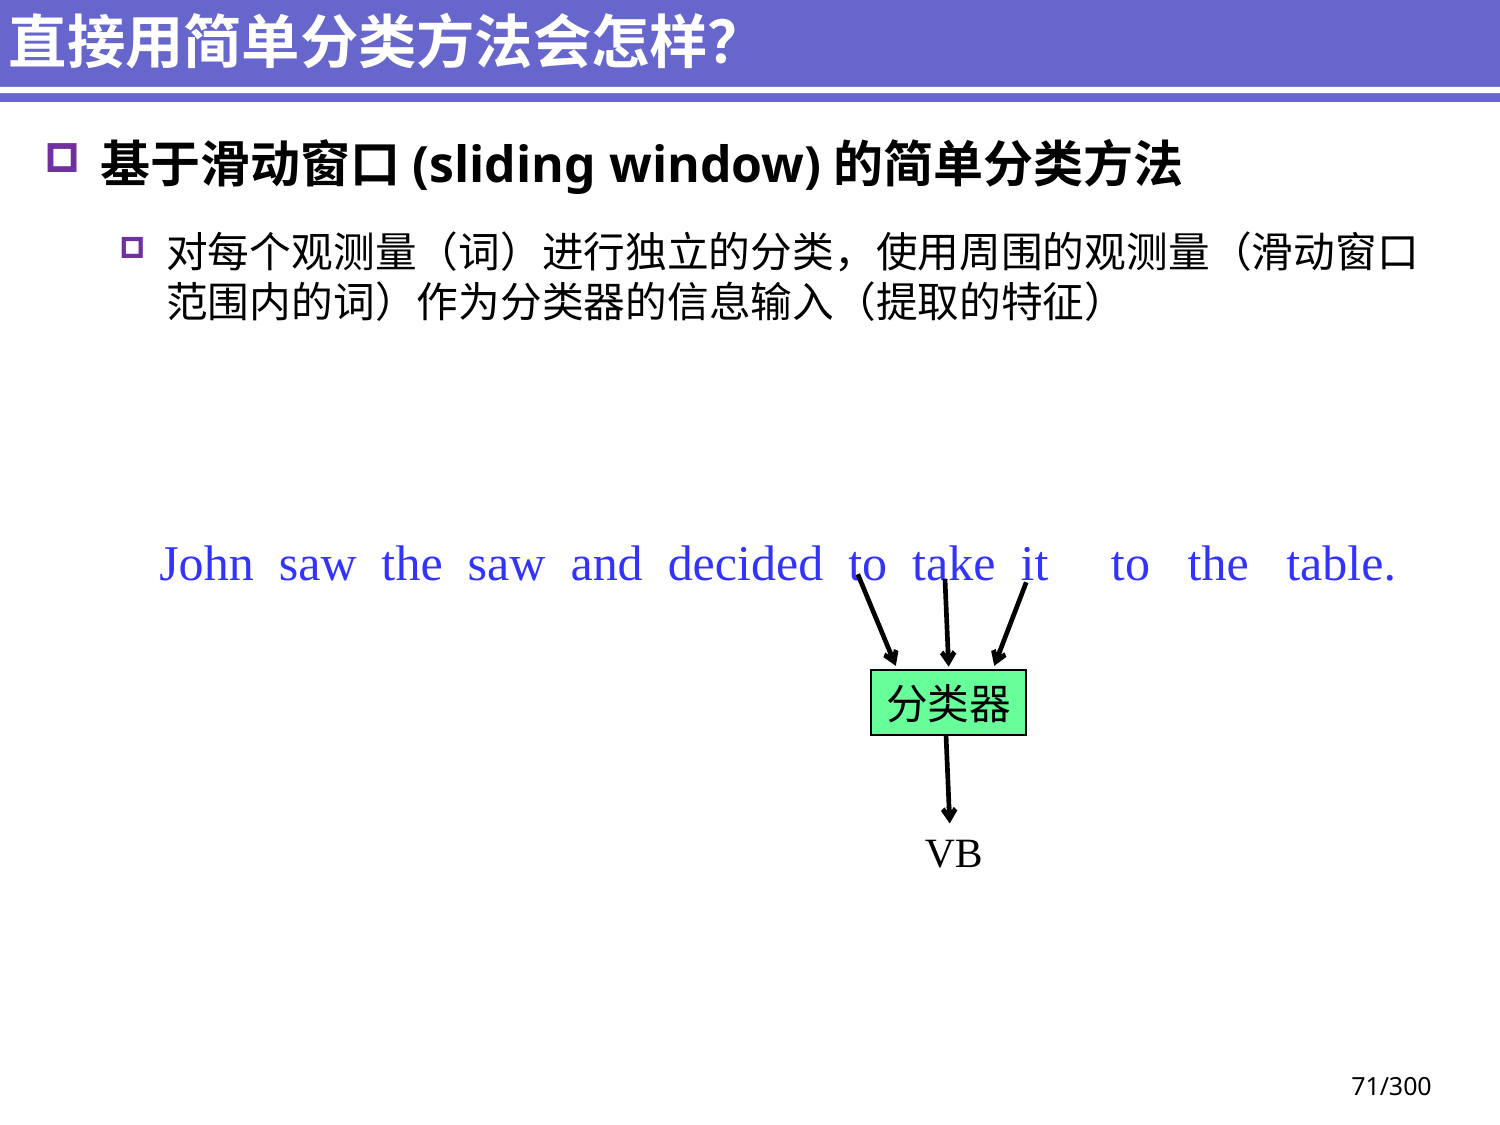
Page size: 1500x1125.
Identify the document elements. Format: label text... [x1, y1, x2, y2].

text_box 分类器 [871, 670, 1027, 736]
slide_number 71/300 [1291, 1058, 1447, 1112]
text_box John saw the saw and decided to take it to the table. [144, 522, 1412, 598]
list 基于滑动窗口(sliding window)的简单分类方法 对每个观测量（词）进行独立的分类，使用周围的观测量（滑动窗口范围内的词）作为分类器的信息输入（提取的特征） [29, 125, 1447, 1047]
text_box [992, 582, 1027, 666]
text_box [940, 579, 956, 667]
text_box [857, 574, 898, 666]
text_box VB [909, 818, 998, 884]
title 直接用简单分类方法会怎样？ [0, 7, 1309, 73]
